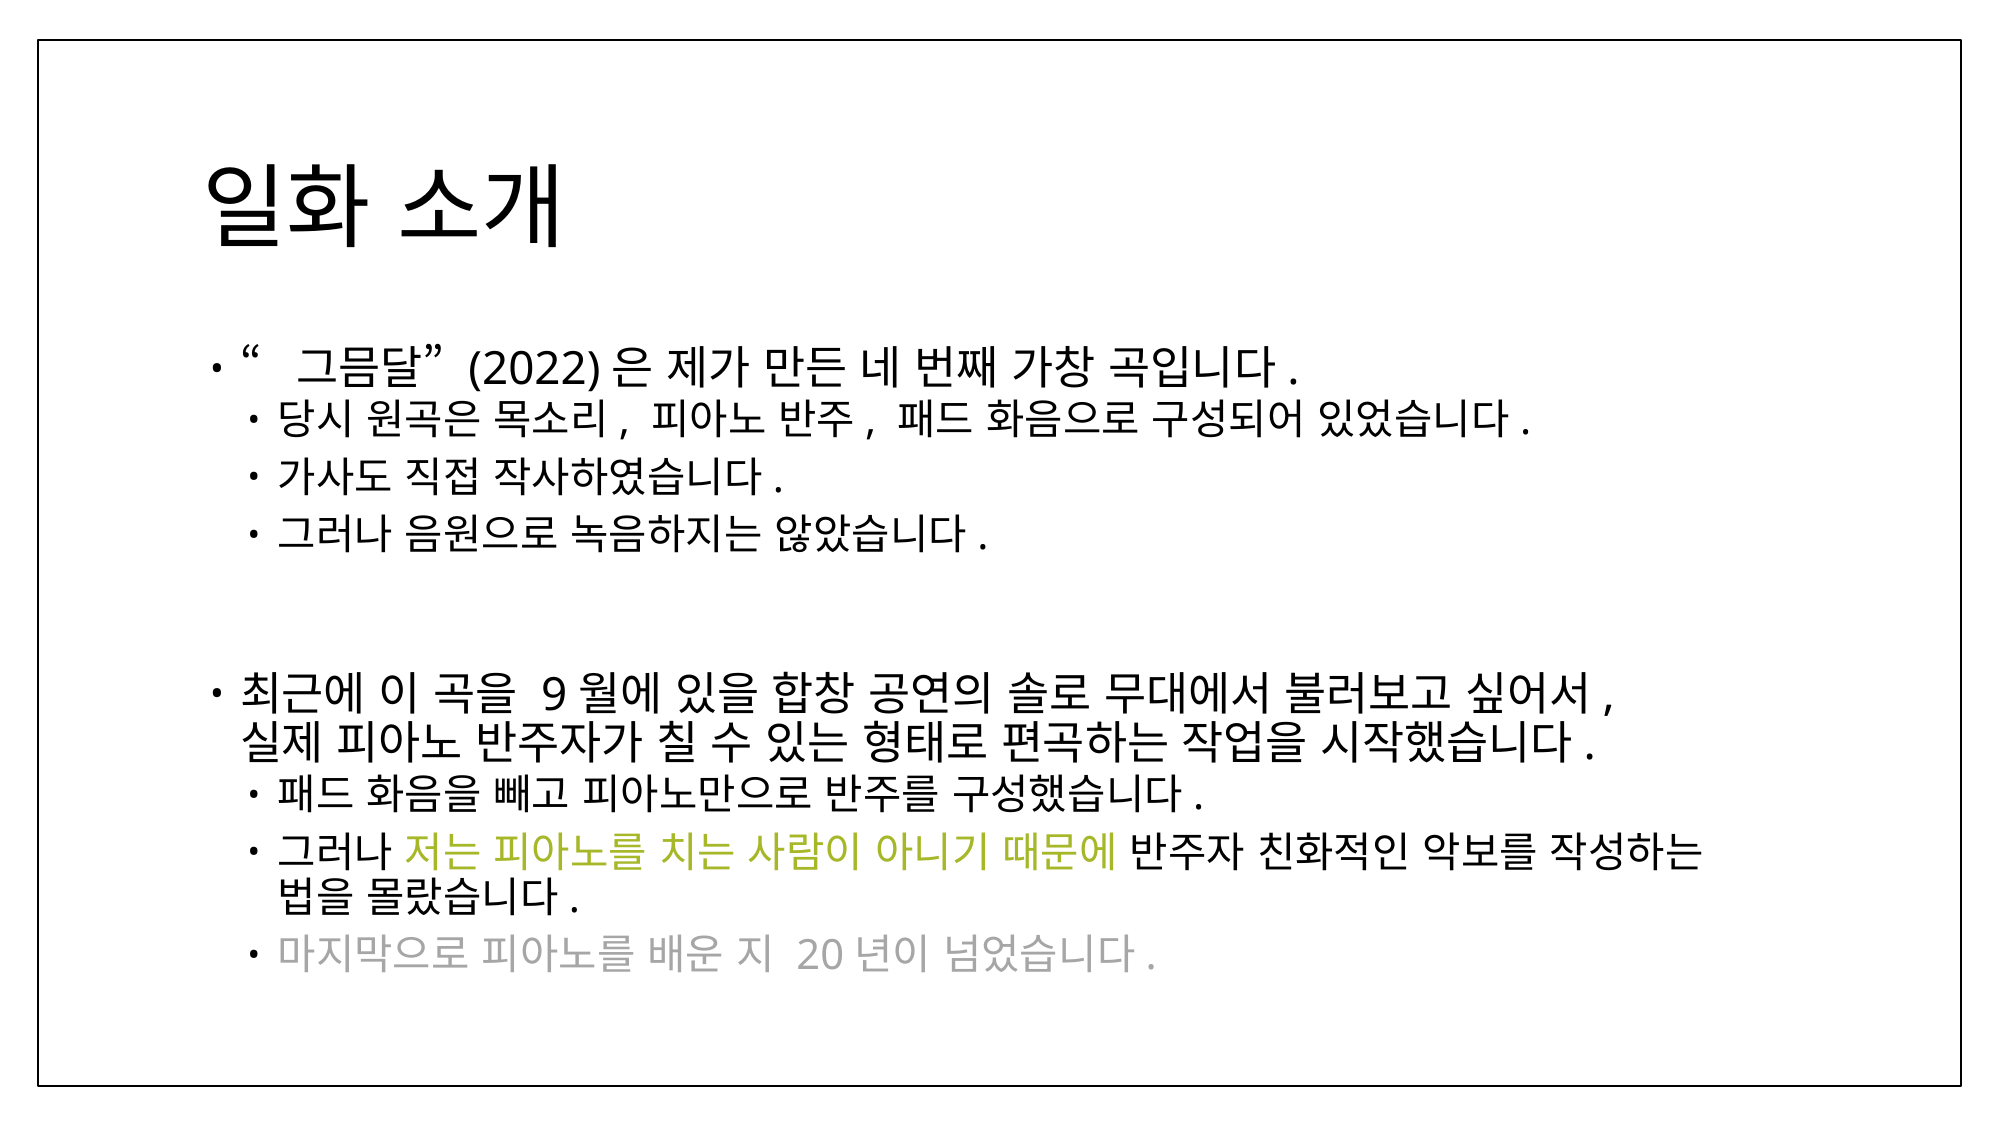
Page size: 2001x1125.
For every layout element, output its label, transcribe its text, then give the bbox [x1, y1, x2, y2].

list “그믐달” (2022)은 제가 만든 네 번째 가창 곡입니다. 당시 원곡은 목소리, 피아노 반주, 패드 화음으로 구성되어 있었습니다. 가사도 직접 작사하였습니다. 그러나 음원으로 녹음하지는 않았습니다. 최근에 이 곡을 9월에 있을 합창 공연의 솔로 무대에서 불러보고 싶어서, 실제 피아노 반주자가 칠 수 있는 형태로 편곡하는 작업을 시작했습니다. 패드 화음을 빼고 피아노만으로 반주를 구성했습니다. 그러나 저는 피아노를 치는 사람이 아니기 때문에 반주자 친화적인 악보를 작성하는 법을 몰랐습니다. 마지막으로 피아노를 배운 지 20년이 넘었습니다. [187, 337, 1808, 1000]
title 일화 소개 [187, 99, 1808, 323]
